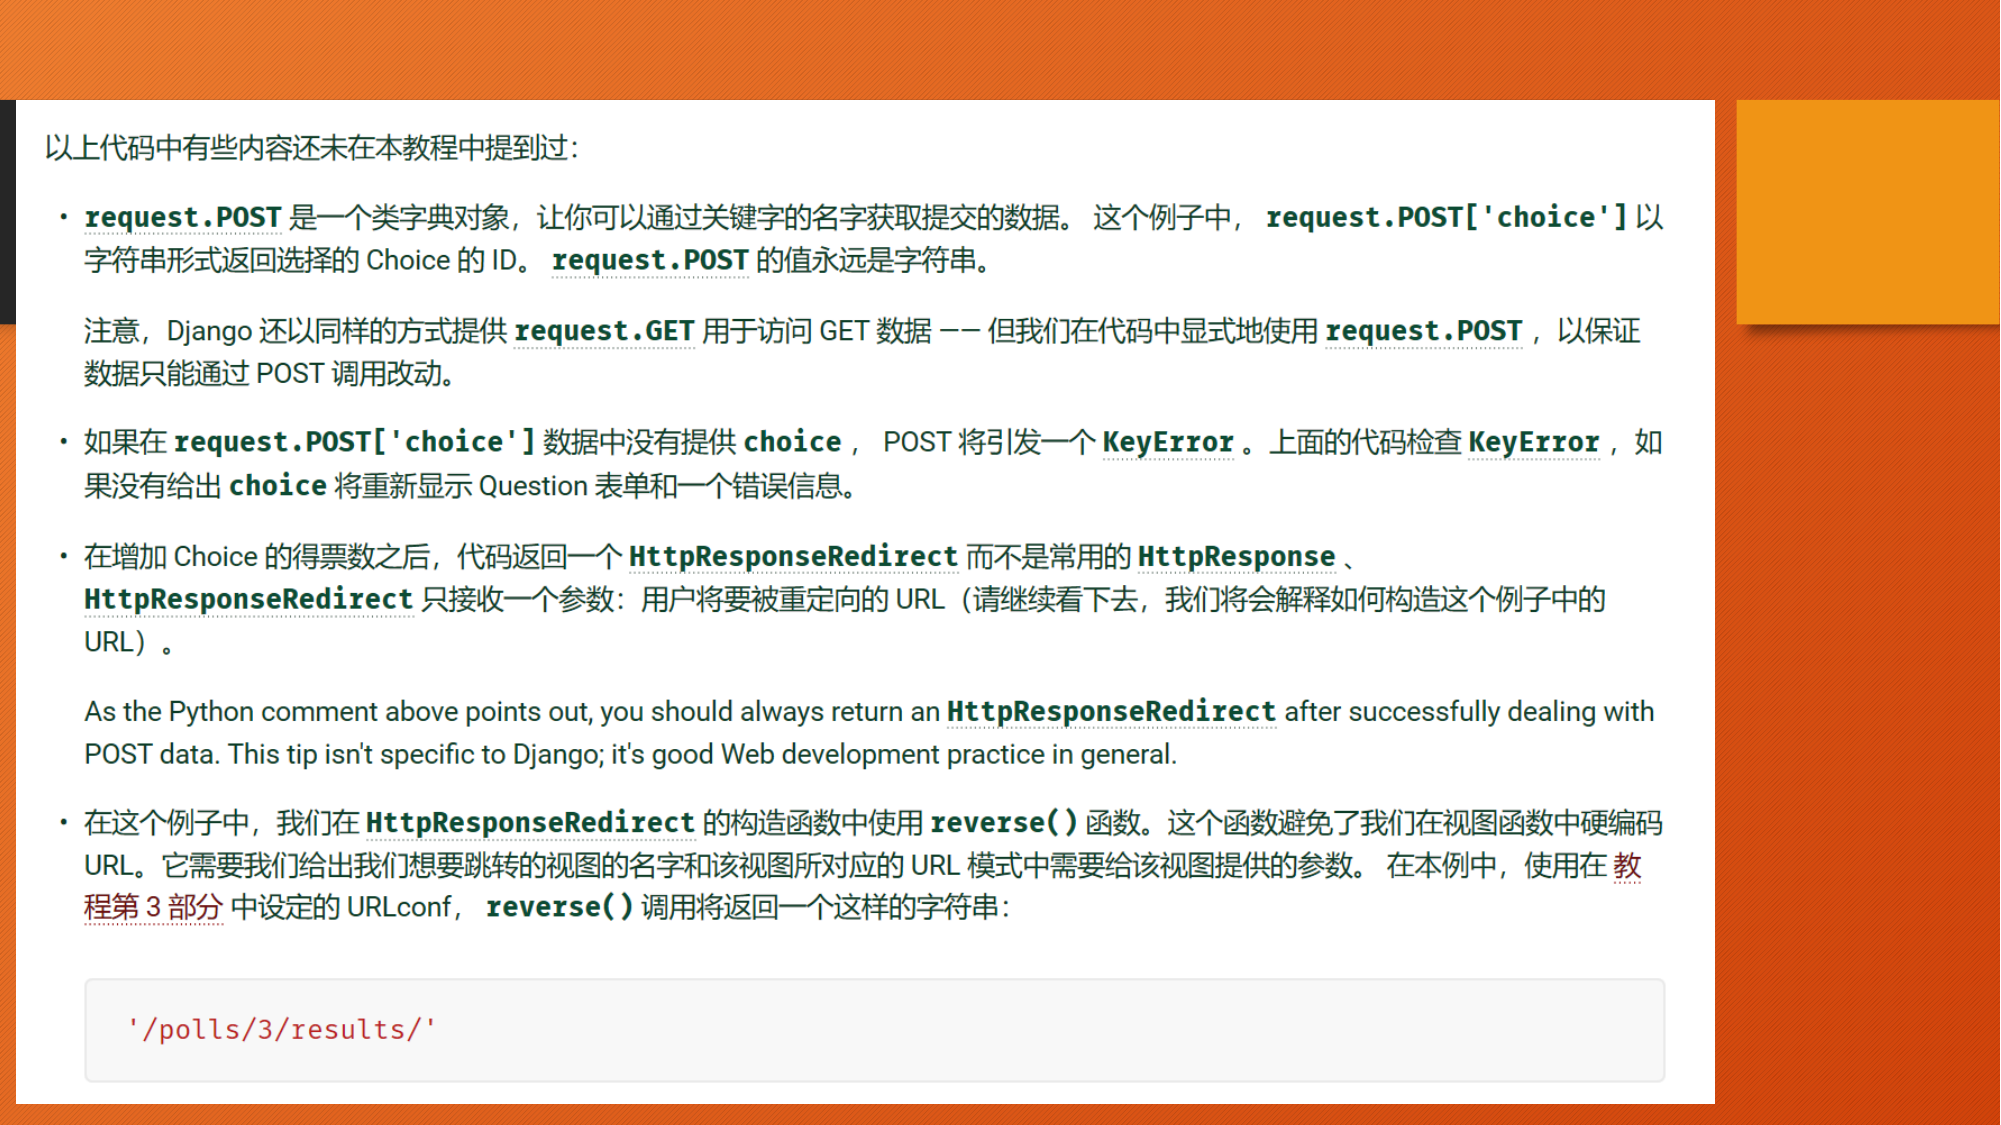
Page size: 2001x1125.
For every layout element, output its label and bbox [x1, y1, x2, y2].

picture [0, 100, 1715, 1104]
picture [1736, 325, 2000, 347]
